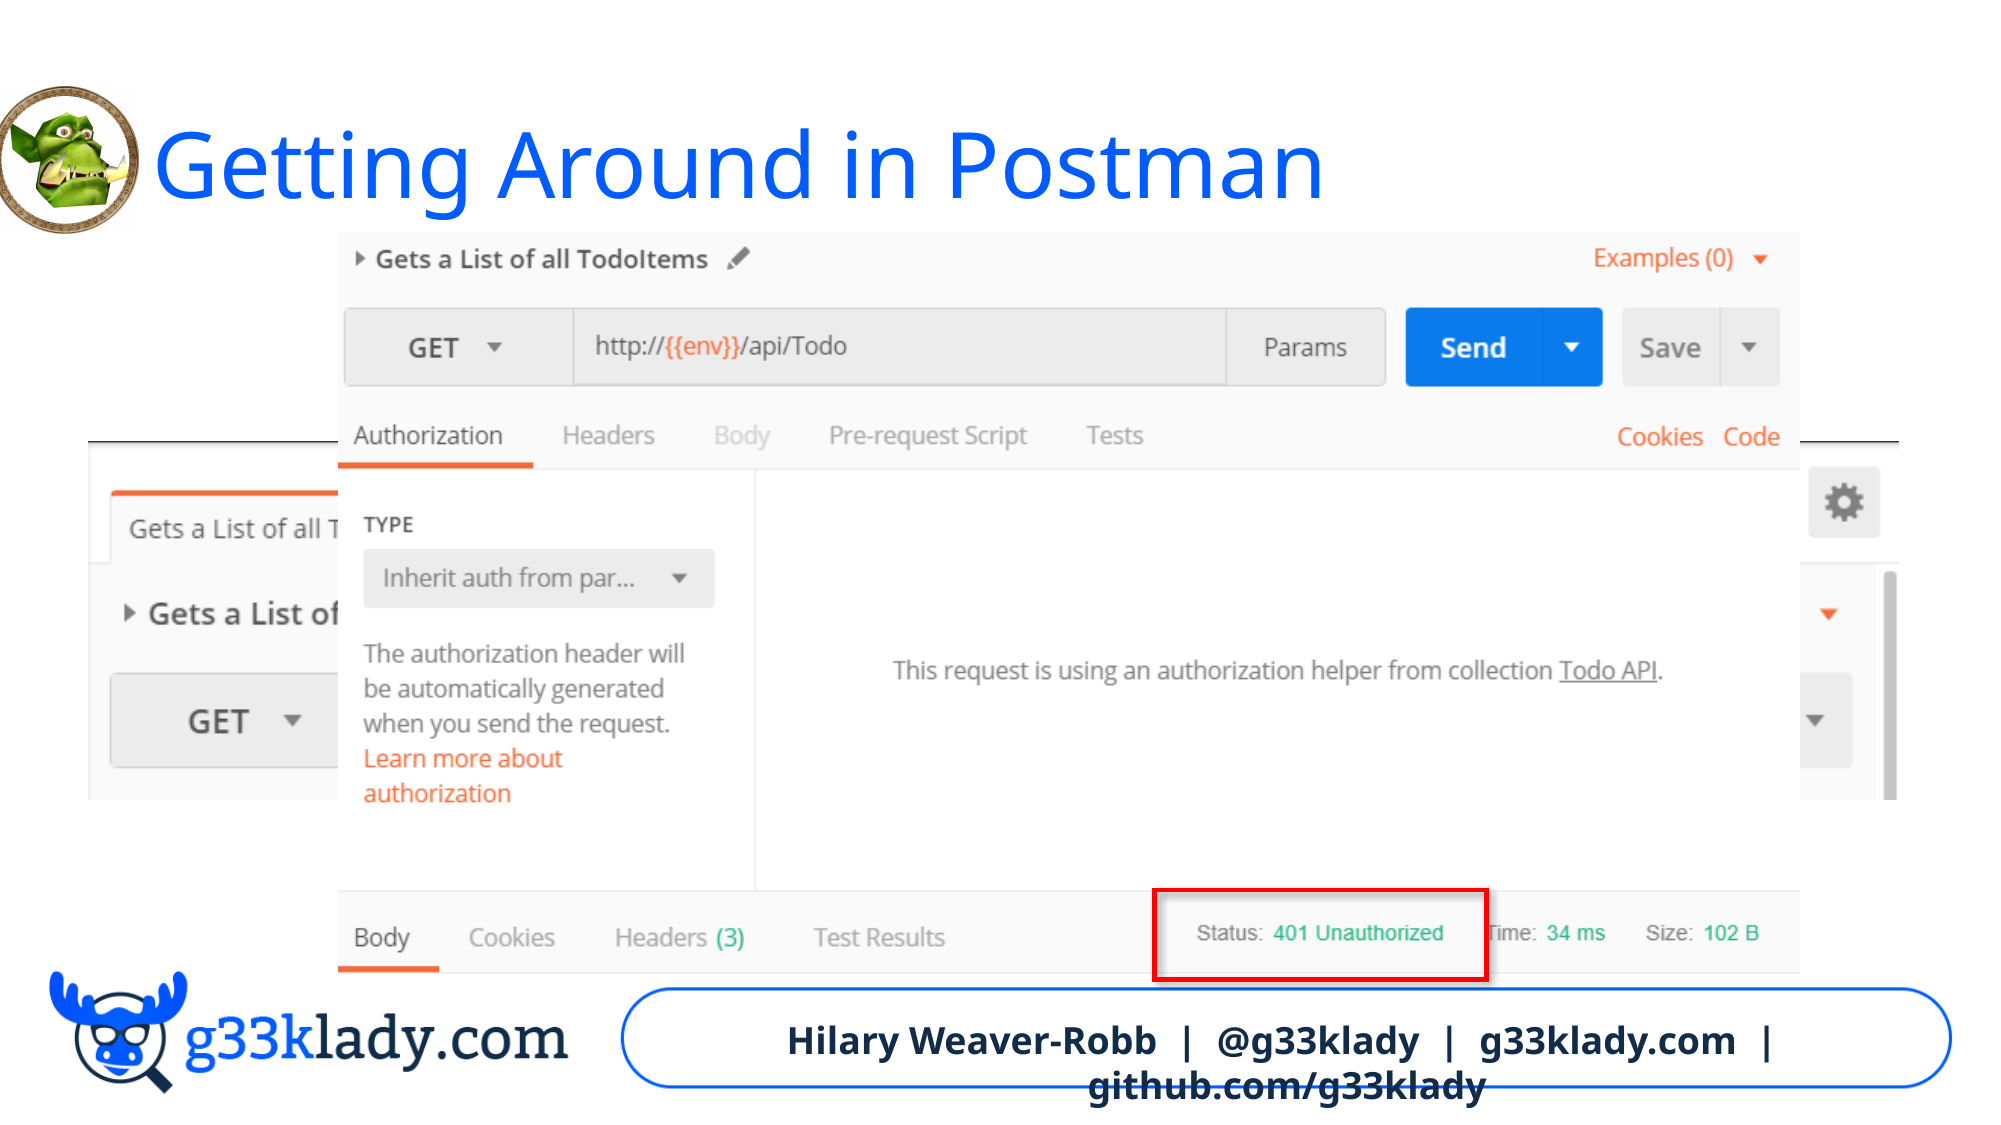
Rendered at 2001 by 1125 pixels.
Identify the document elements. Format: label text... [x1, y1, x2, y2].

title Getting Around in Postman [137, 59, 1863, 278]
picture [0, 0, 2000, 1125]
footer Hilary Weaver-Robb | @g33klady | g33klady.com | github.com/g33klady [611, 1009, 1964, 1070]
